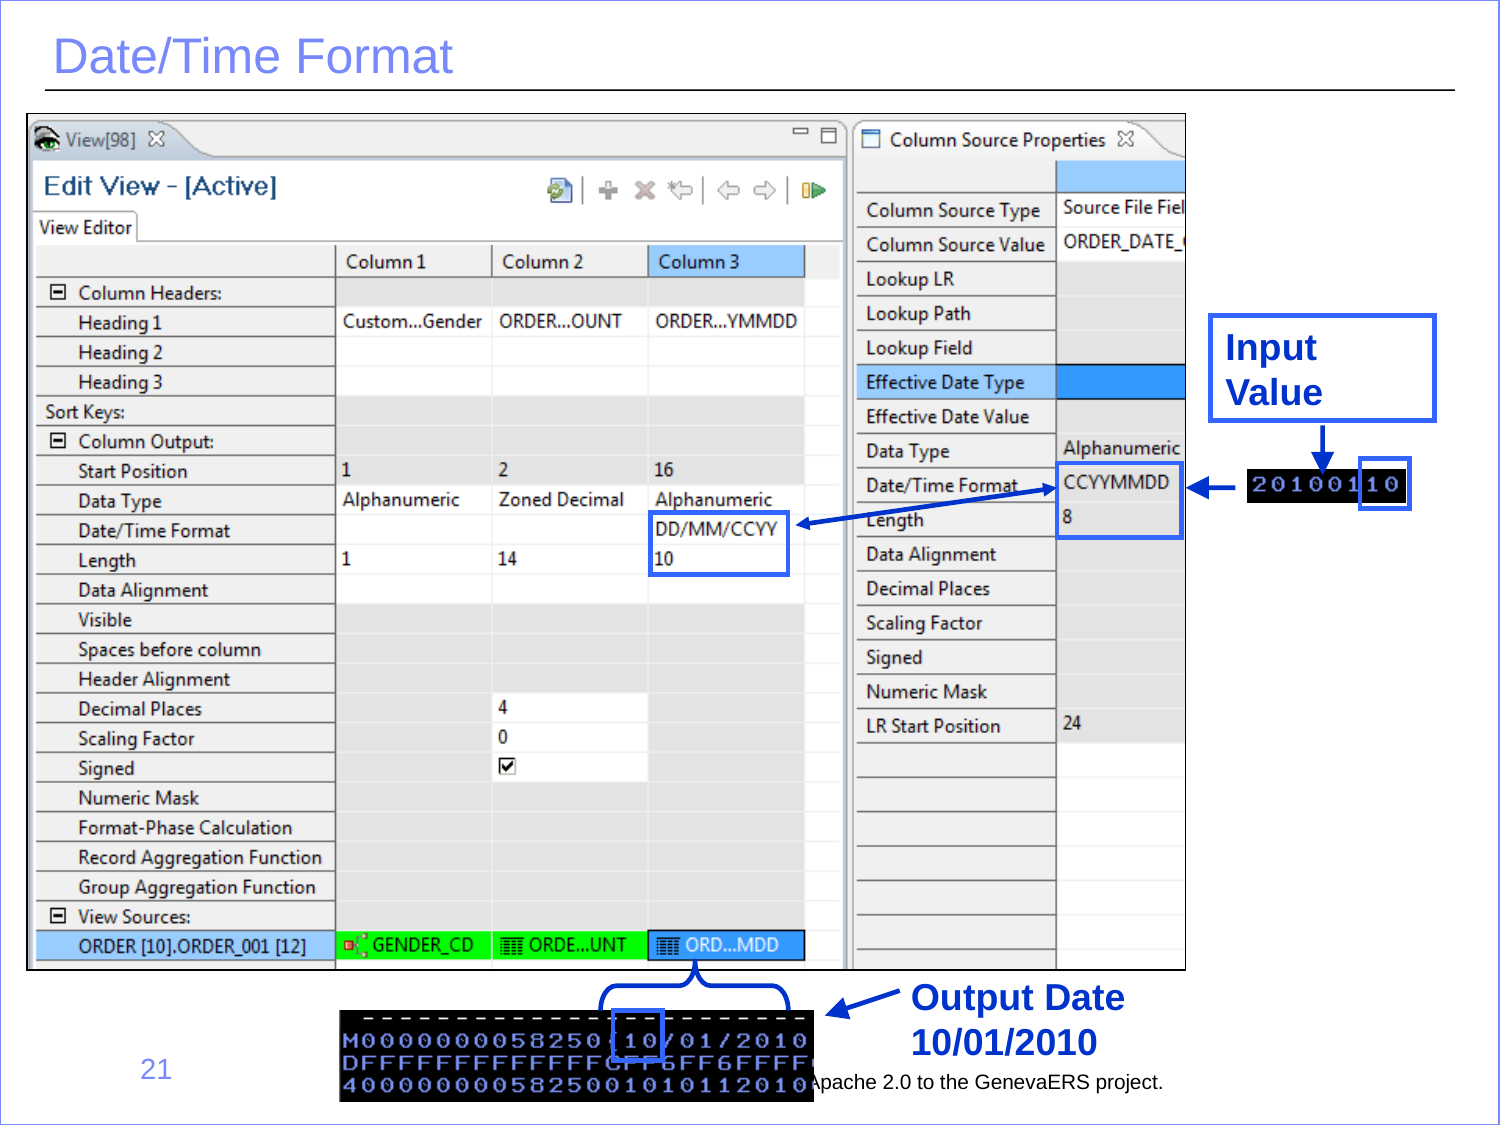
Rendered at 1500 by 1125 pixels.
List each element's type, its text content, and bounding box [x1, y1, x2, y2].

text_box [1312, 425, 1333, 467]
text_box Output Date 10/01/2010 [910, 979, 1136, 1071]
title Date/Time Format [37, 22, 1321, 113]
text_box [1360, 458, 1410, 472]
text_box [600, 979, 789, 1009]
picture [27, 114, 1186, 970]
text_box Input Value [1210, 315, 1435, 421]
picture [338, 1010, 815, 1102]
text_box [824, 990, 900, 1019]
text_box [1190, 477, 1236, 499]
picture [1247, 469, 1406, 503]
text_box 21 [37, 1046, 188, 1125]
